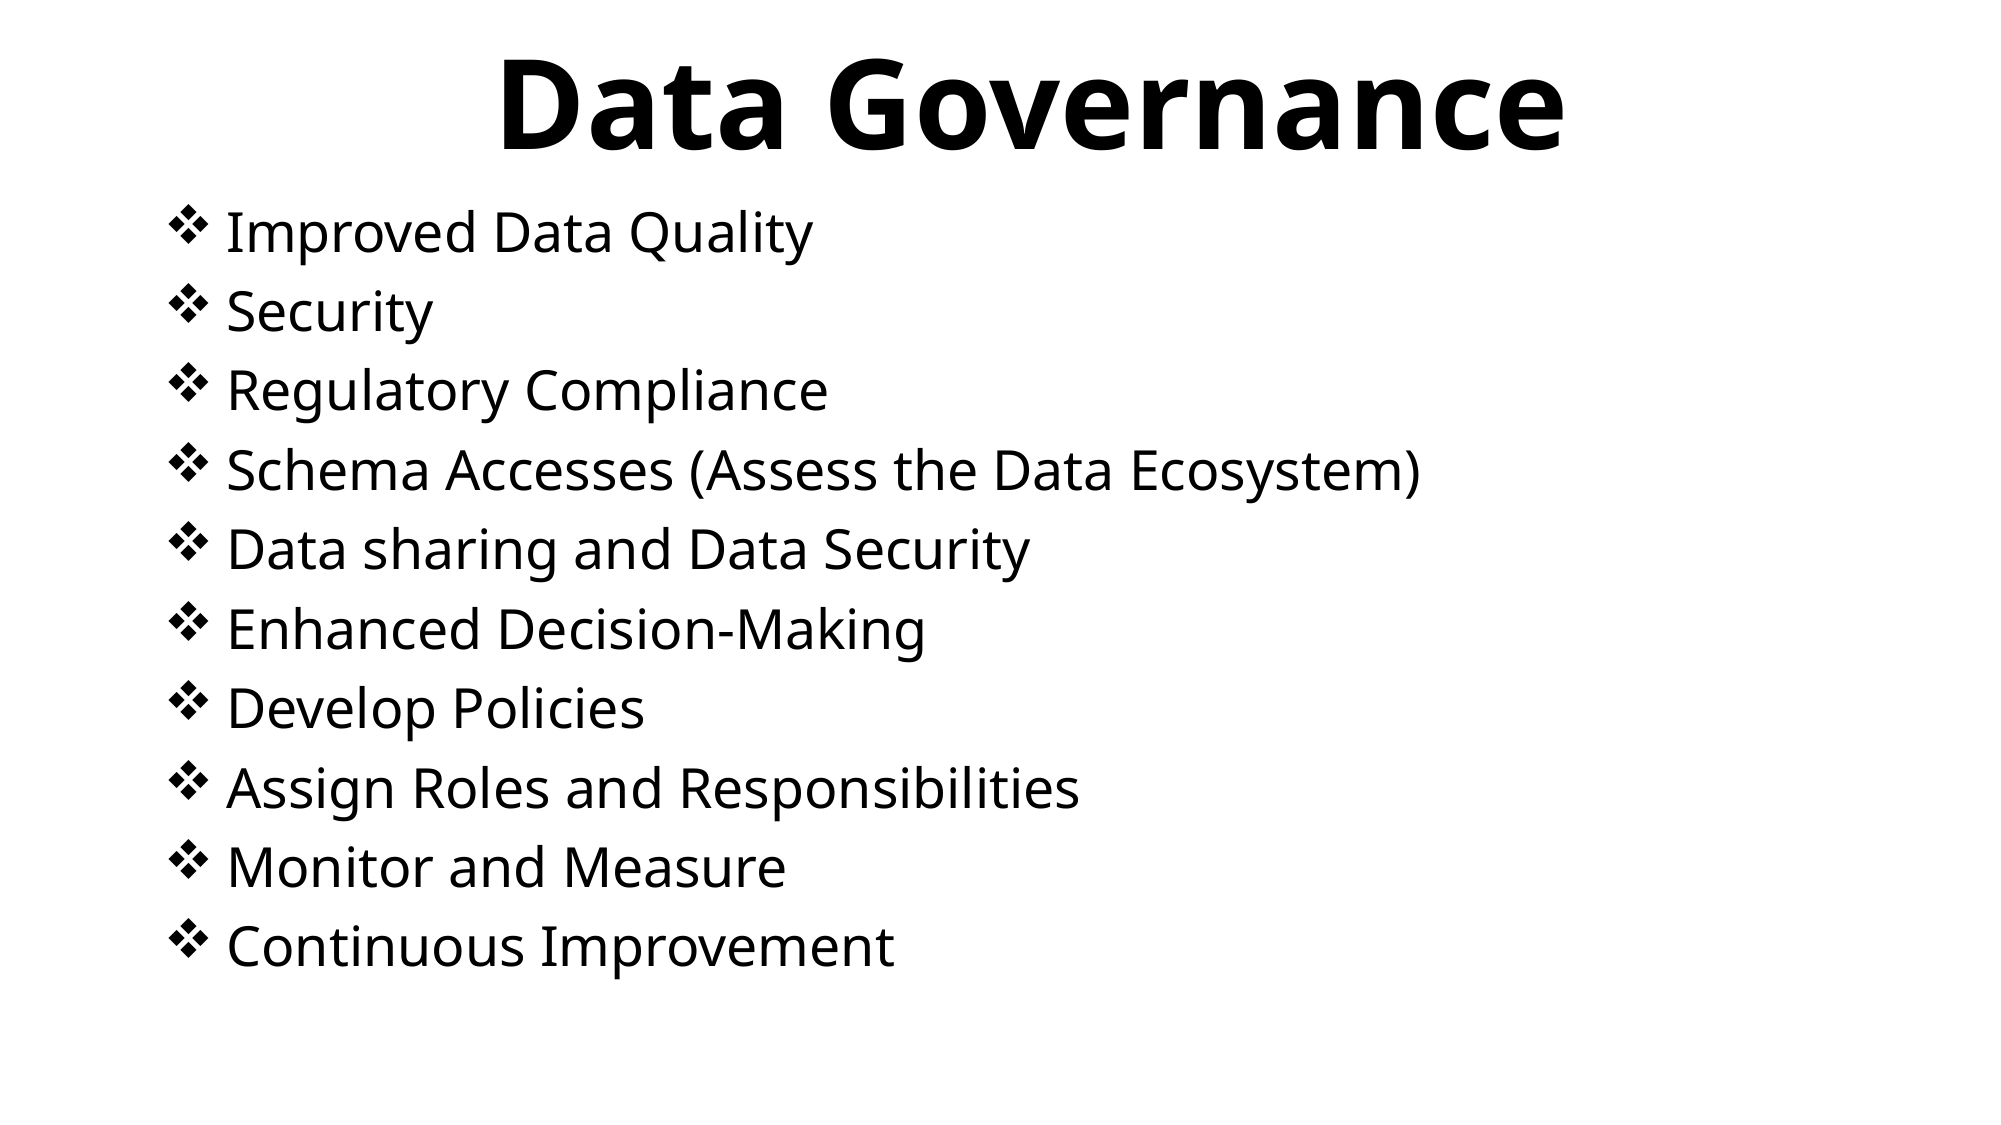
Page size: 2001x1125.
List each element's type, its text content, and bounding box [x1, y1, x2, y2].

list Improved Data Quality Security Regulatory Compliance Schema Accesses (Assess the Data Ecosystem) Data sharing and Data Security Enhanced Decision-Making Develop Policies Assign Roles and Responsibilities Monitor and Measure Continuous Improvement [149, 196, 1540, 990]
title Data Governance [169, 0, 1895, 218]
